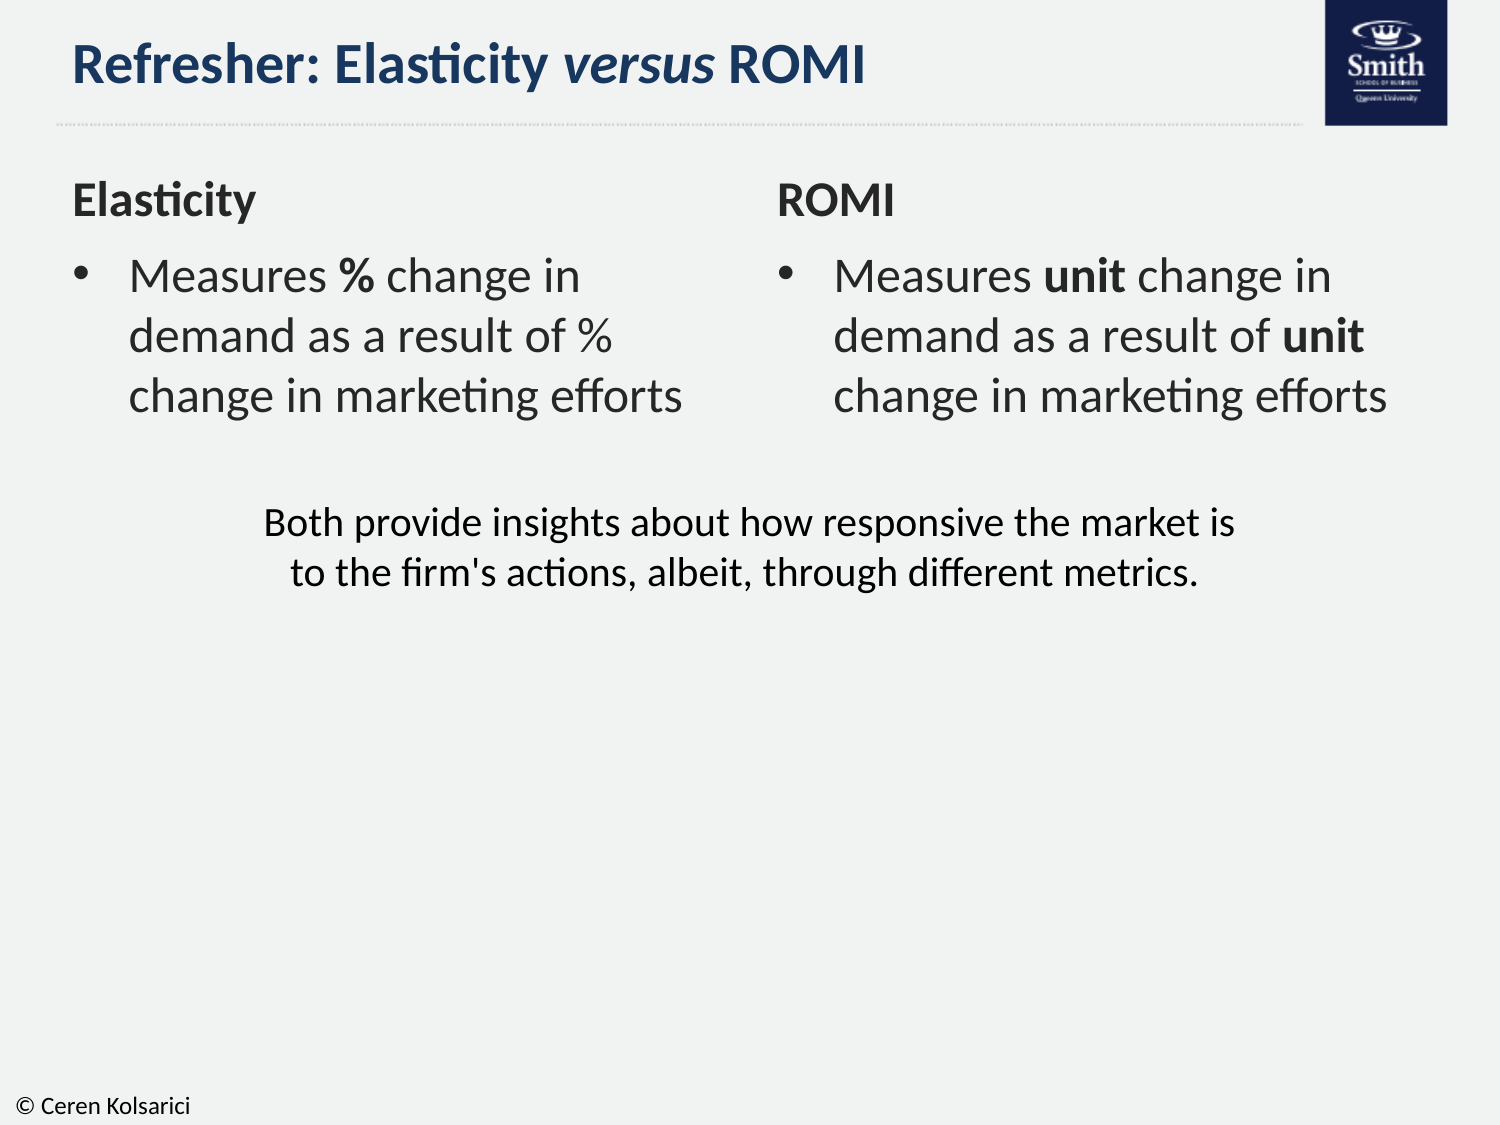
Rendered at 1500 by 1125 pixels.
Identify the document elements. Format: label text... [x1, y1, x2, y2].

title Refresher: Elasticity versus ROMI [57, 7, 1288, 114]
list Measures unit change in demand as a result of unit change in marketing efforts [761, 234, 1443, 988]
text_box Both provide insights about how responsive the market is to the firm's actions, albeit, through different metrics. [240, 487, 1260, 603]
list ROMI [761, 129, 1443, 234]
list Measures % change in demand as a result of % change in marketing efforts [57, 234, 738, 988]
list Elasticity [57, 129, 738, 234]
footer © Ceren Kolsarici [0, 1082, 811, 1125]
